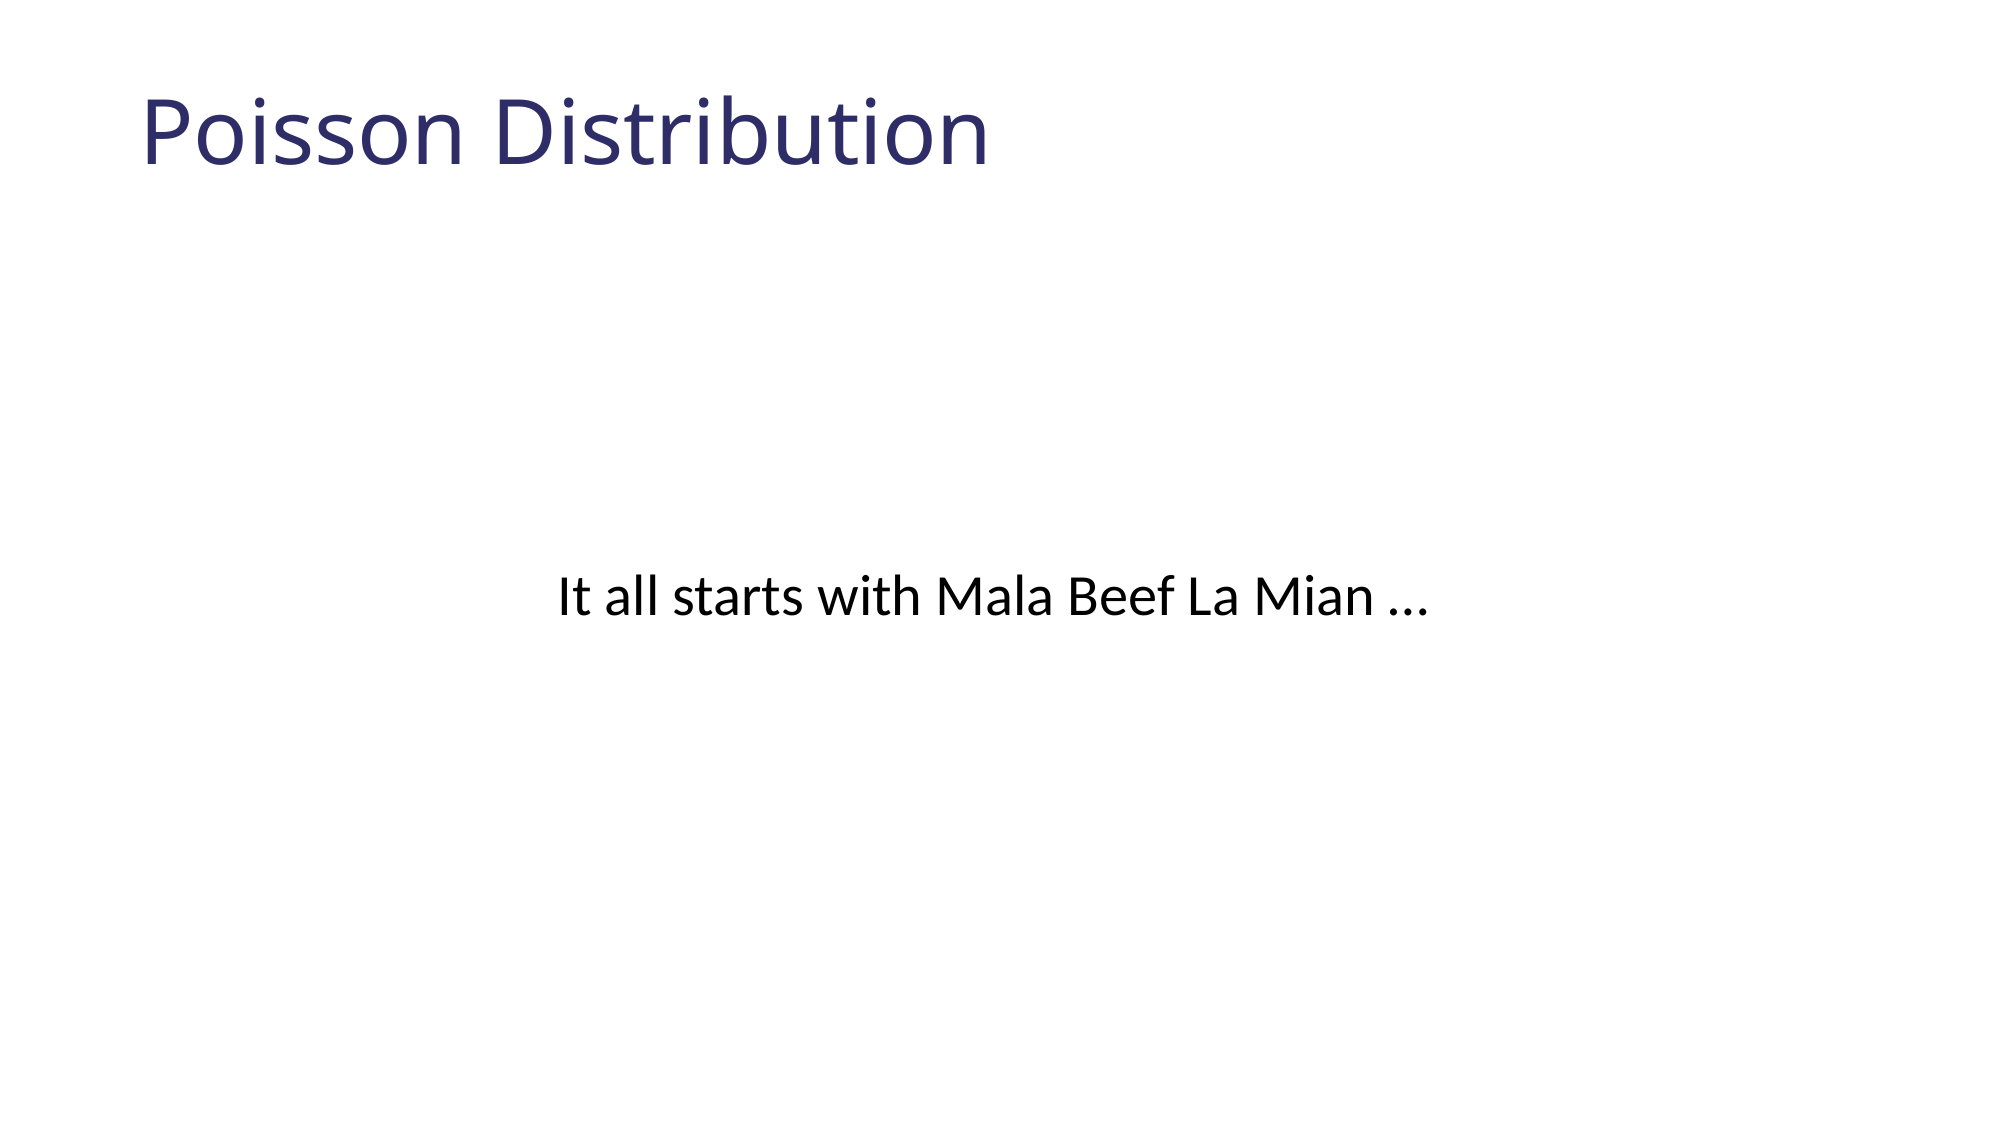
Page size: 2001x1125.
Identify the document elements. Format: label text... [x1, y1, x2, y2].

title Poisson Distribution [137, 32, 1863, 215]
list It all starts with Mala Beef La Mian … [137, 215, 1863, 1050]
